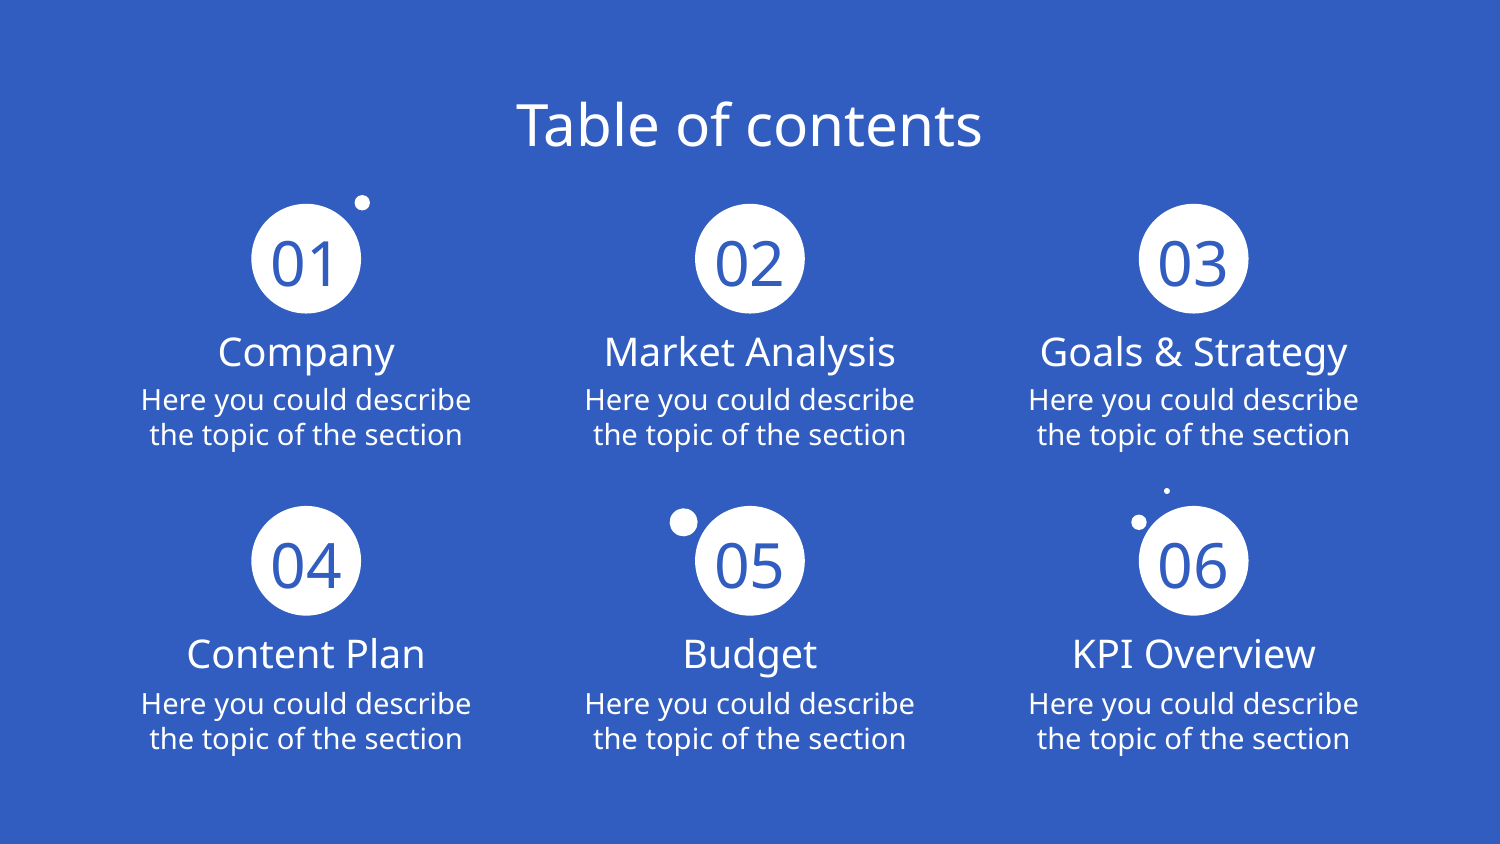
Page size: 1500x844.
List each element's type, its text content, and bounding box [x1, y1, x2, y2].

subtitle Budget [551, 613, 949, 683]
title Table of contents [51, 72, 1449, 167]
title 04 [251, 505, 362, 616]
title 06 [1138, 505, 1249, 616]
title 01 [251, 203, 362, 314]
title 03 [1138, 203, 1249, 314]
subtitle Market Analysis [551, 311, 949, 381]
title 05 [695, 505, 805, 616]
subtitle Goals & Strategy [995, 311, 1393, 381]
text_box [354, 195, 370, 211]
subtitle Company [107, 311, 505, 381]
subtitle Here you could describe the topic of the section [551, 683, 949, 780]
subtitle Here you could describe the topic of the section [551, 381, 949, 477]
text_box [1131, 514, 1147, 531]
subtitle Here you could describe the topic of the section [107, 381, 505, 477]
subtitle Content Plan [107, 613, 505, 683]
text_box [669, 508, 698, 537]
subtitle Here you could describe the topic of the section [995, 683, 1393, 780]
title 02 [695, 203, 805, 314]
subtitle Here you could describe the topic of the section [995, 381, 1393, 477]
text_box [1163, 488, 1170, 494]
subtitle Here you could describe the topic of the section [107, 683, 505, 780]
subtitle KPI Overview [995, 613, 1393, 683]
